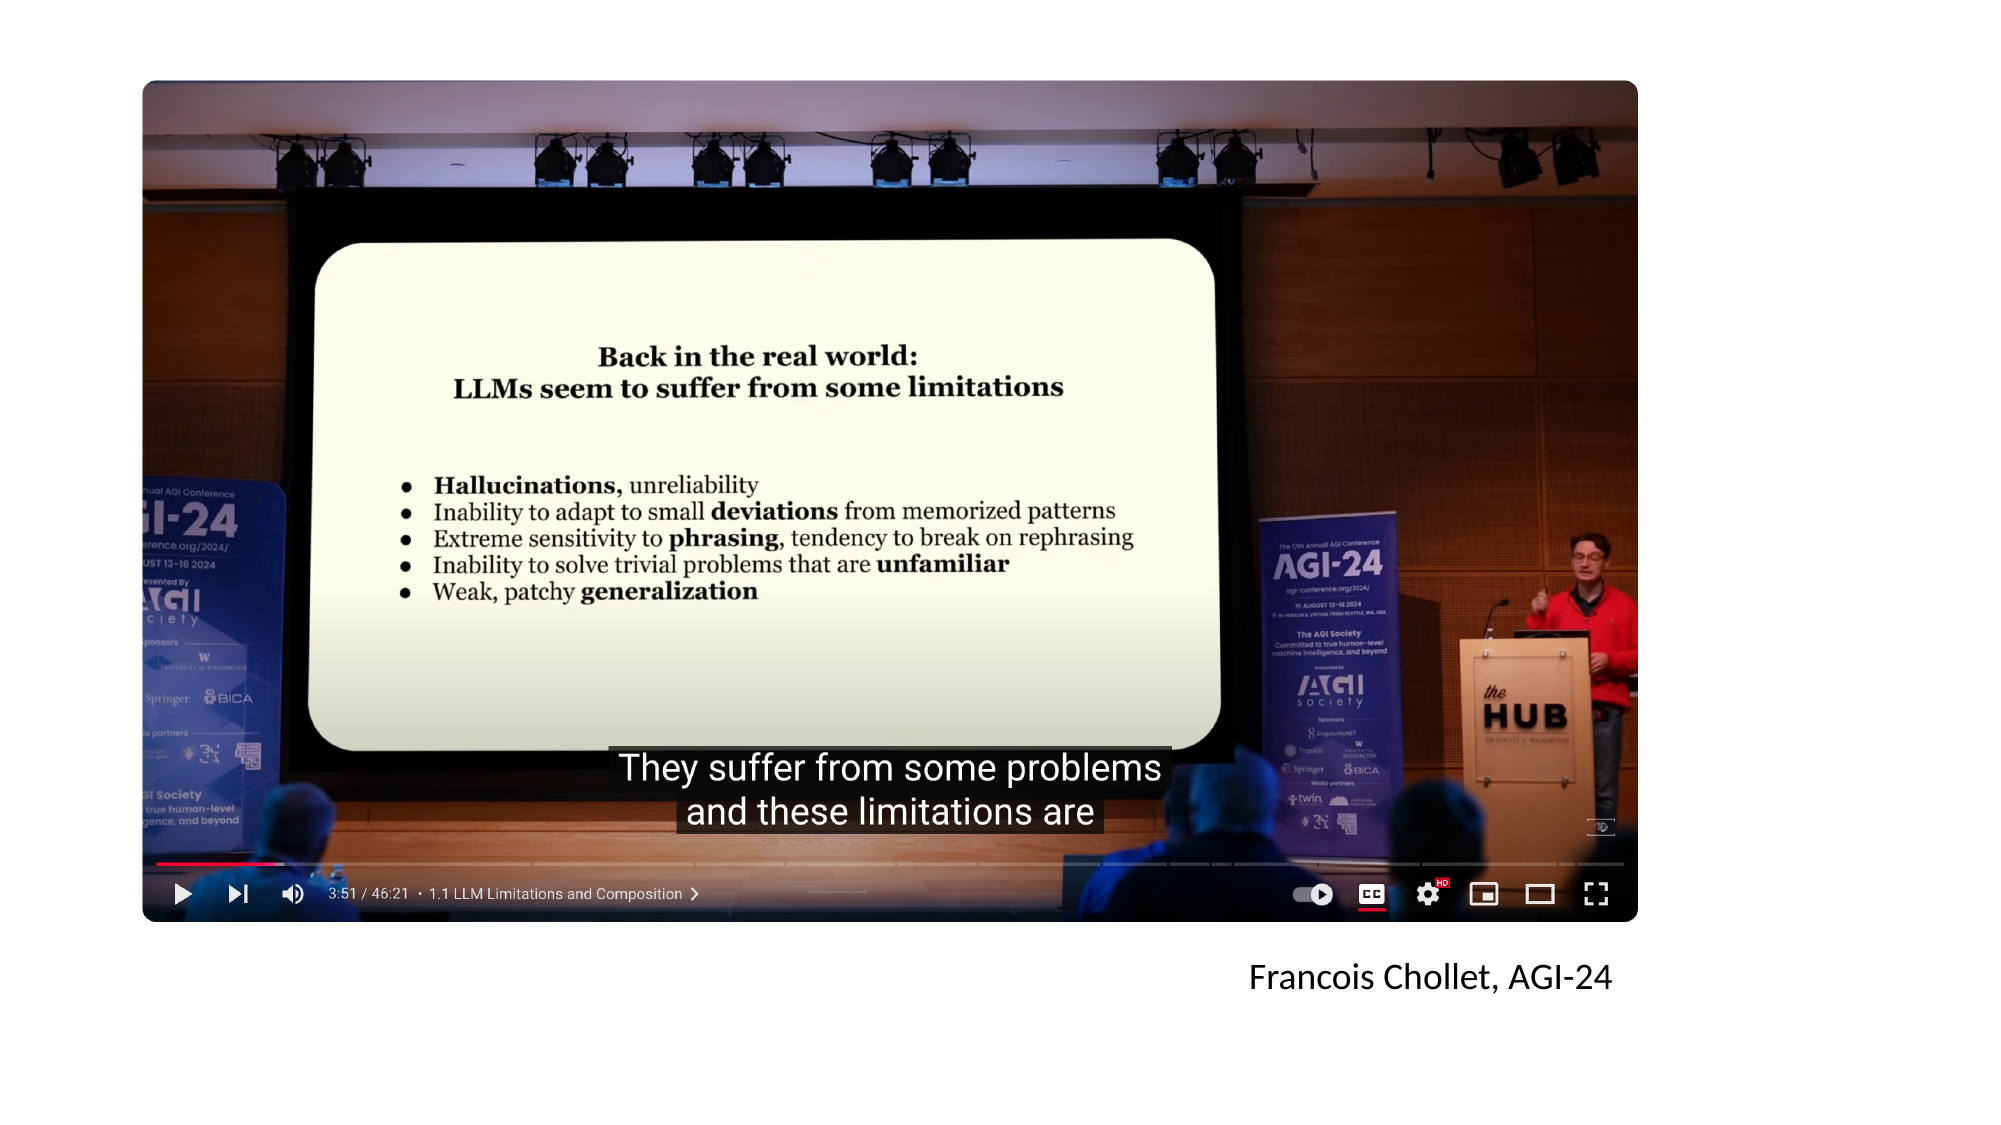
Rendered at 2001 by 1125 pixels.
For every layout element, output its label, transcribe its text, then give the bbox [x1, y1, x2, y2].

picture [135, 72, 1638, 924]
text_box Francois Chollet, AGI-24 [1234, 944, 1663, 1004]
